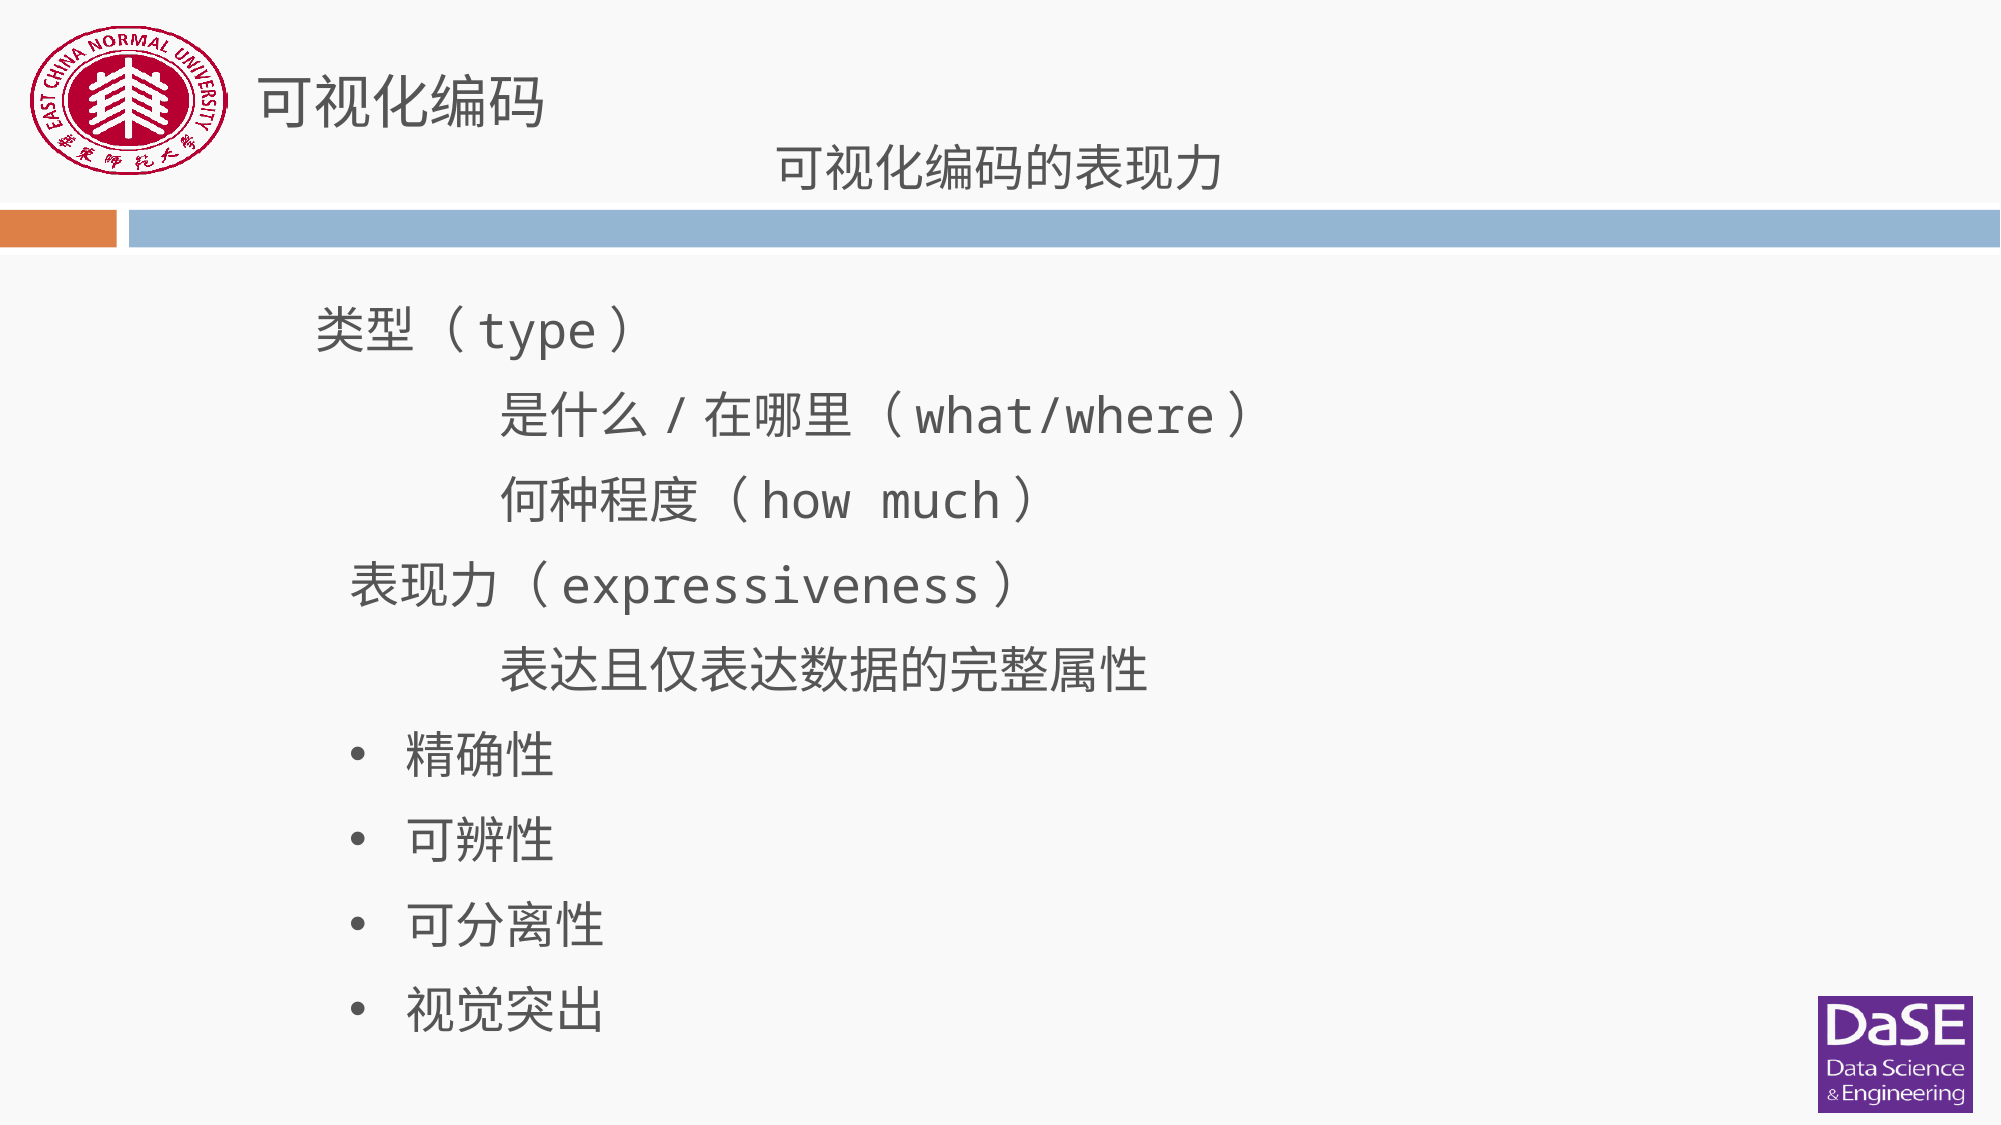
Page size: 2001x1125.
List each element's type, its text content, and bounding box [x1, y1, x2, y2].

picture [1818, 996, 1973, 1113]
text_box 可视化编码 [240, 58, 562, 143]
text_box 类型（type） 是什么/在哪里（what/where） 何种程度（how much） 表现力（expressiveness） 表达且仅表达数据的完整属性 精确性 可辨性 可分离性 视觉突出 [300, 276, 1688, 1067]
text_box 可视化编码的表现力 [760, 128, 1240, 204]
picture [30, 26, 228, 175]
